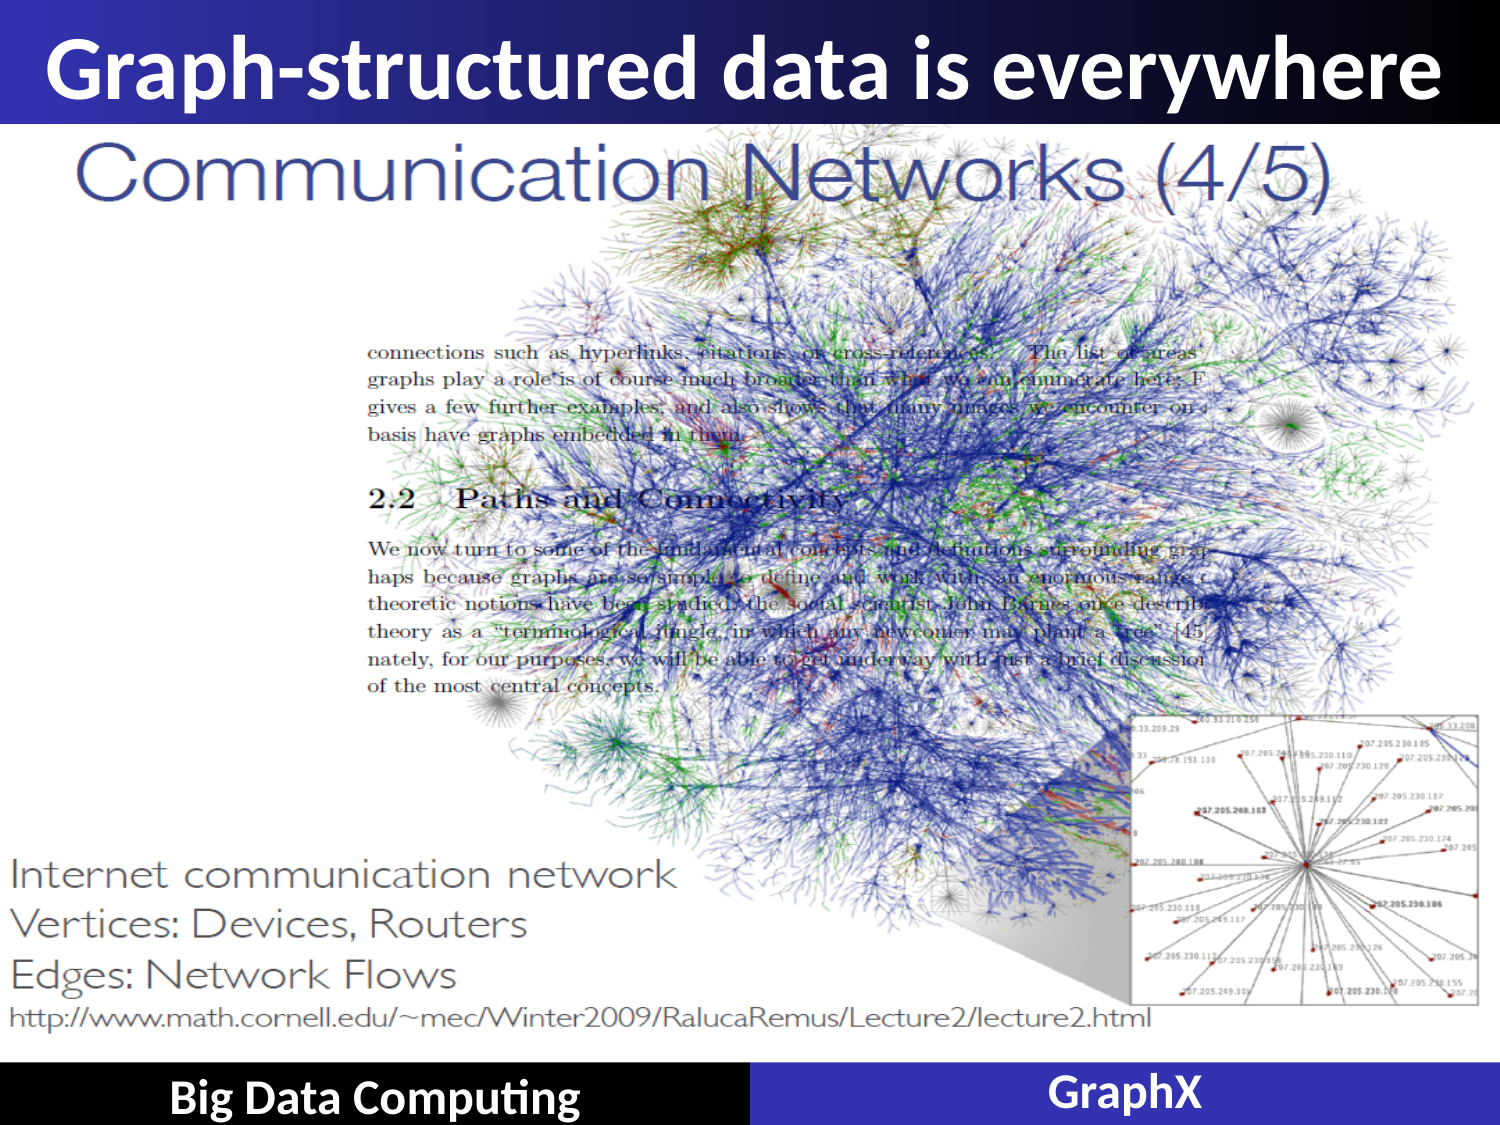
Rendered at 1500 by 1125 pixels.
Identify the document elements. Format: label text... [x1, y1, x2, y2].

title Graph-structured data is everywhere [0, 0, 1463, 124]
picture [0, 124, 1500, 1043]
text_box GraphX [749, 1058, 1500, 1119]
text_box Big Data Computing [0, 1070, 749, 1119]
